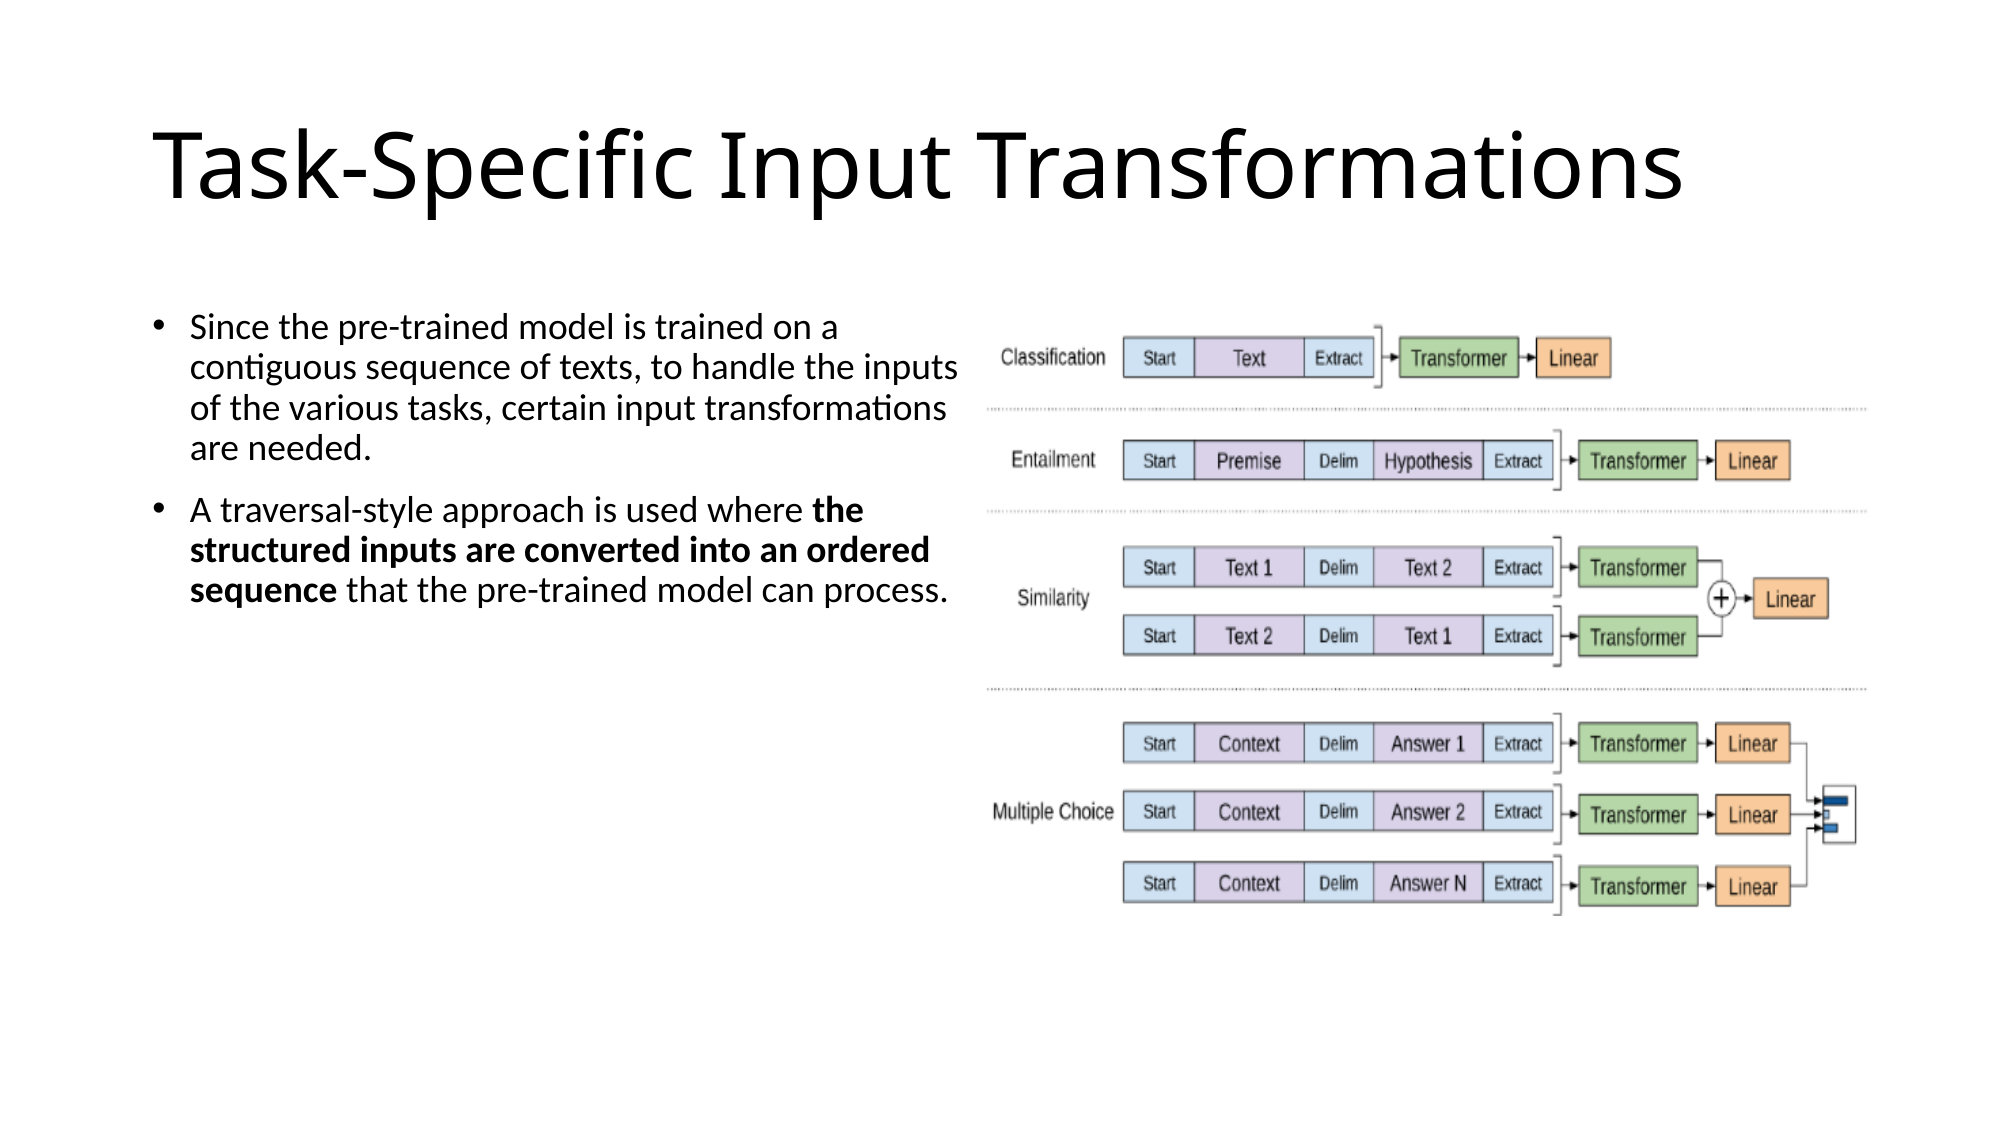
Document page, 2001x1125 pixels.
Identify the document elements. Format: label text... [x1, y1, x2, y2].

list Since the pre-trained model is trained on a contiguous sequence of texts, to handle the inputs of the various tasks, certain input transformations are needed. A traversal-style approach is used where the structured inputs are converted into an ordered sequence that the pre-trained model can process. [137, 299, 1000, 1014]
picture [986, 299, 1904, 916]
title Task-Specific Input Transformations [137, 59, 1863, 278]
